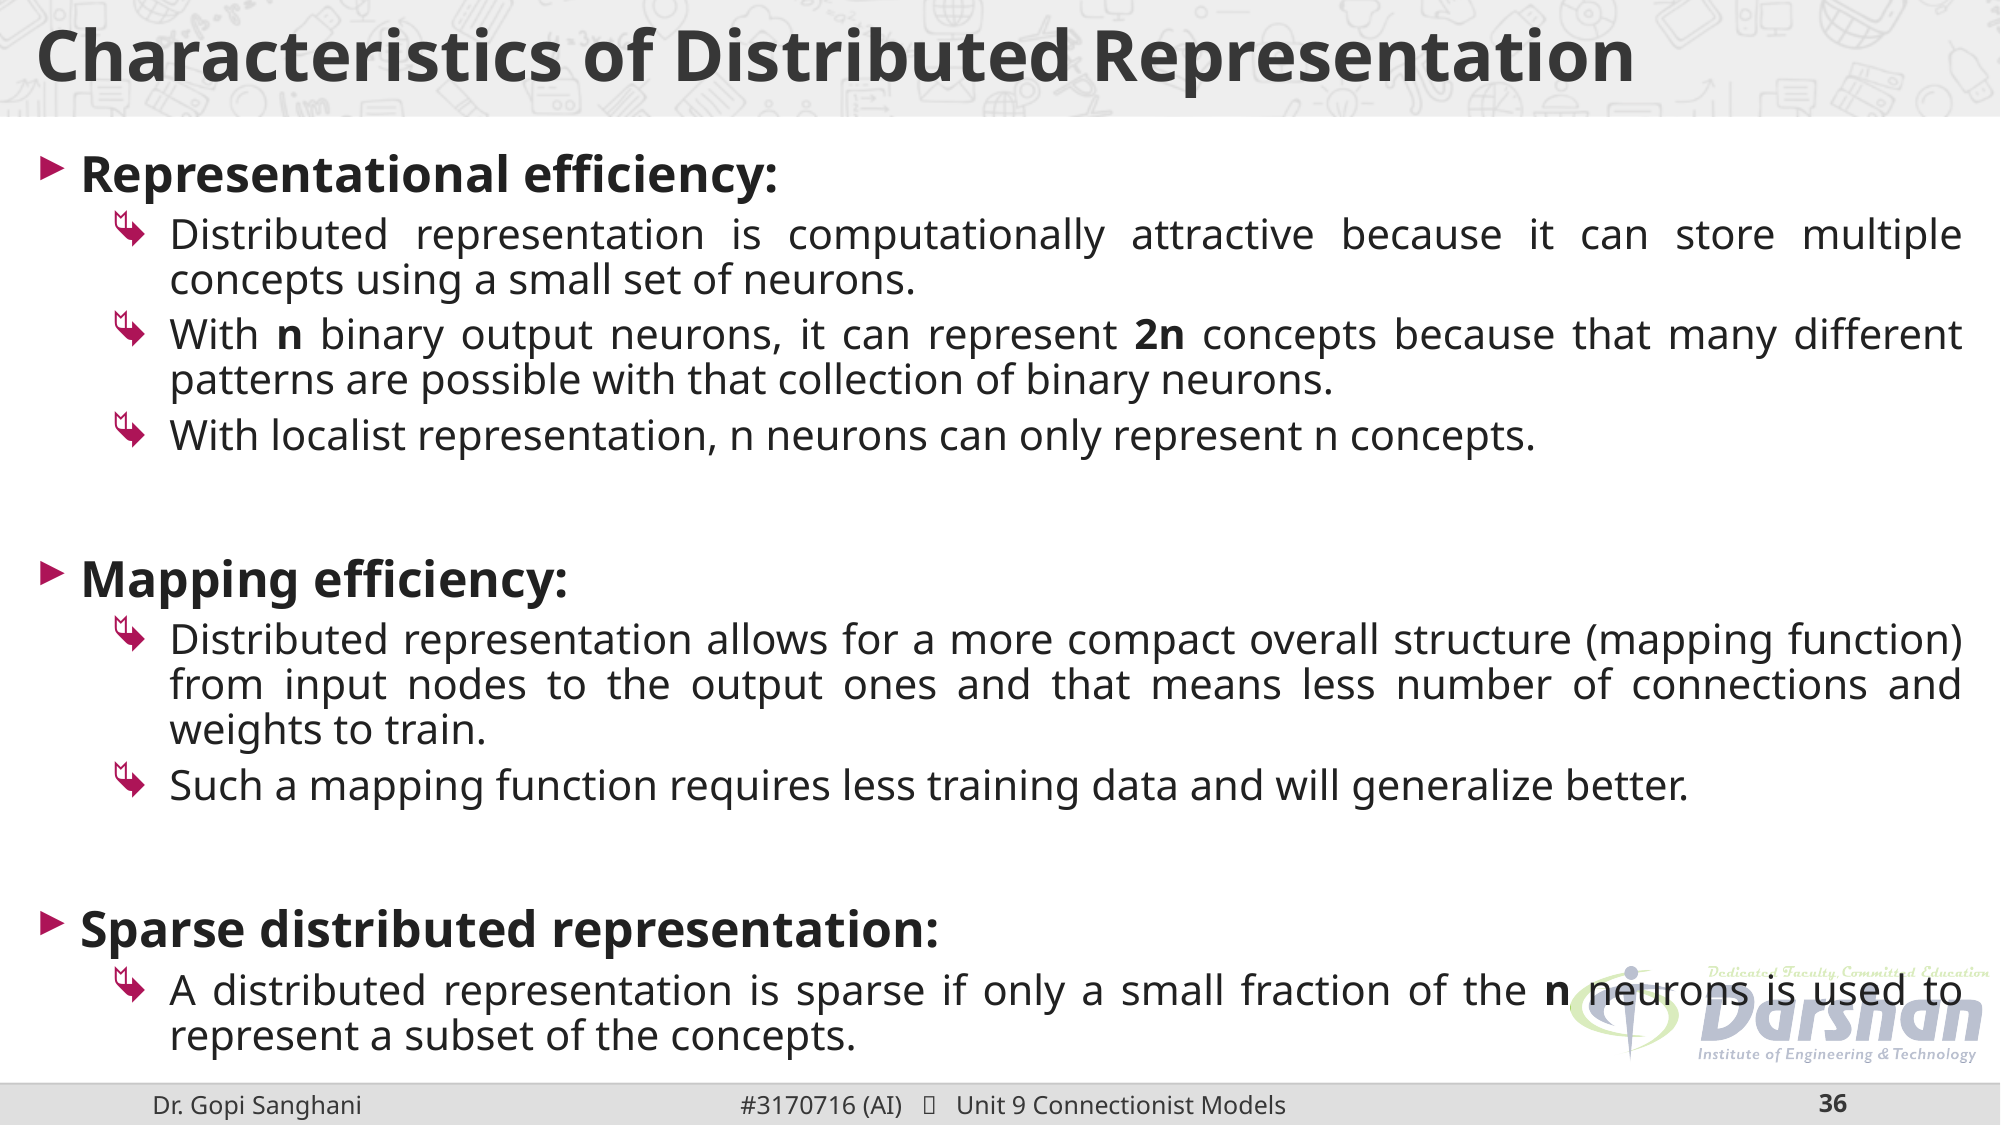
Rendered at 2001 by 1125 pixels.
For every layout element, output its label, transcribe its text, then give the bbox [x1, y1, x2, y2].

list Representational efficiency: Distributed representation is computationally attractive because it can store multiple concepts using a small set of neurons. With n binary output neurons, it can represent 2n concepts because that many different patterns are possible with that collection of binary neurons. With localist representation, n neurons can only represent n concepts. Mapping efficiency: Distributed representation allows for a more compact overall structure (mapping function) from input nodes to the output ones and that means less number of connections and weights to train. Such a mapping function requires less training data and will generalize better. Sparse distributed representation: A distributed representation is sparse if only a small fraction of the n neurons is used to represent a subset of the concepts. [21, 141, 1979, 1059]
title Characteristics of Distributed Representation [0, 0, 2000, 117]
